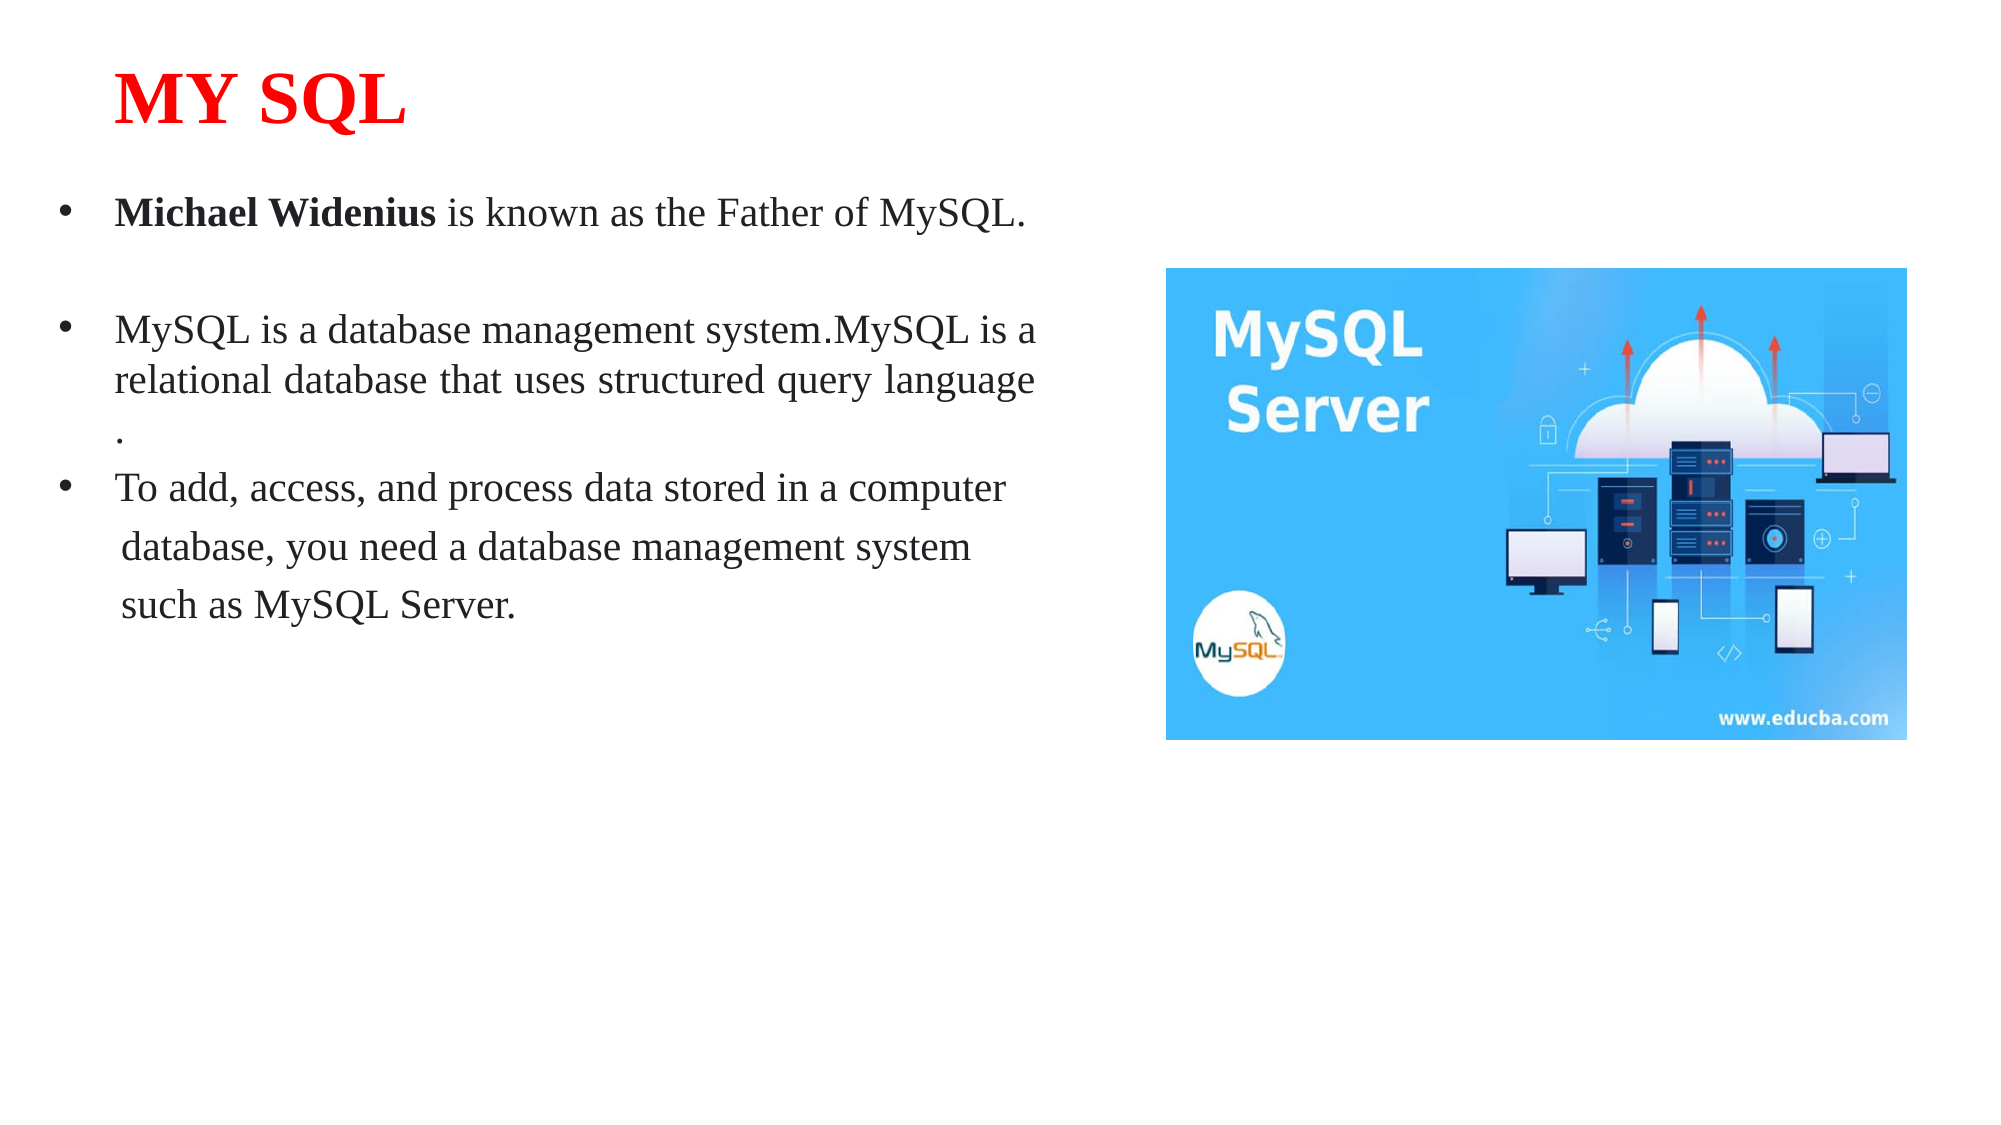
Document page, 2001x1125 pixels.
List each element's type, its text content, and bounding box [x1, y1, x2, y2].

title MY SQL [99, 45, 1900, 233]
list Michael Widenius is known as the Father of MySQL. MySQL is a database management system.MySQL is a relational database that uses structured query language . To add, access, and process data stored in a computer database, you need a database management system such as MySQL Server. [43, 177, 1052, 850]
picture [1166, 268, 1908, 740]
